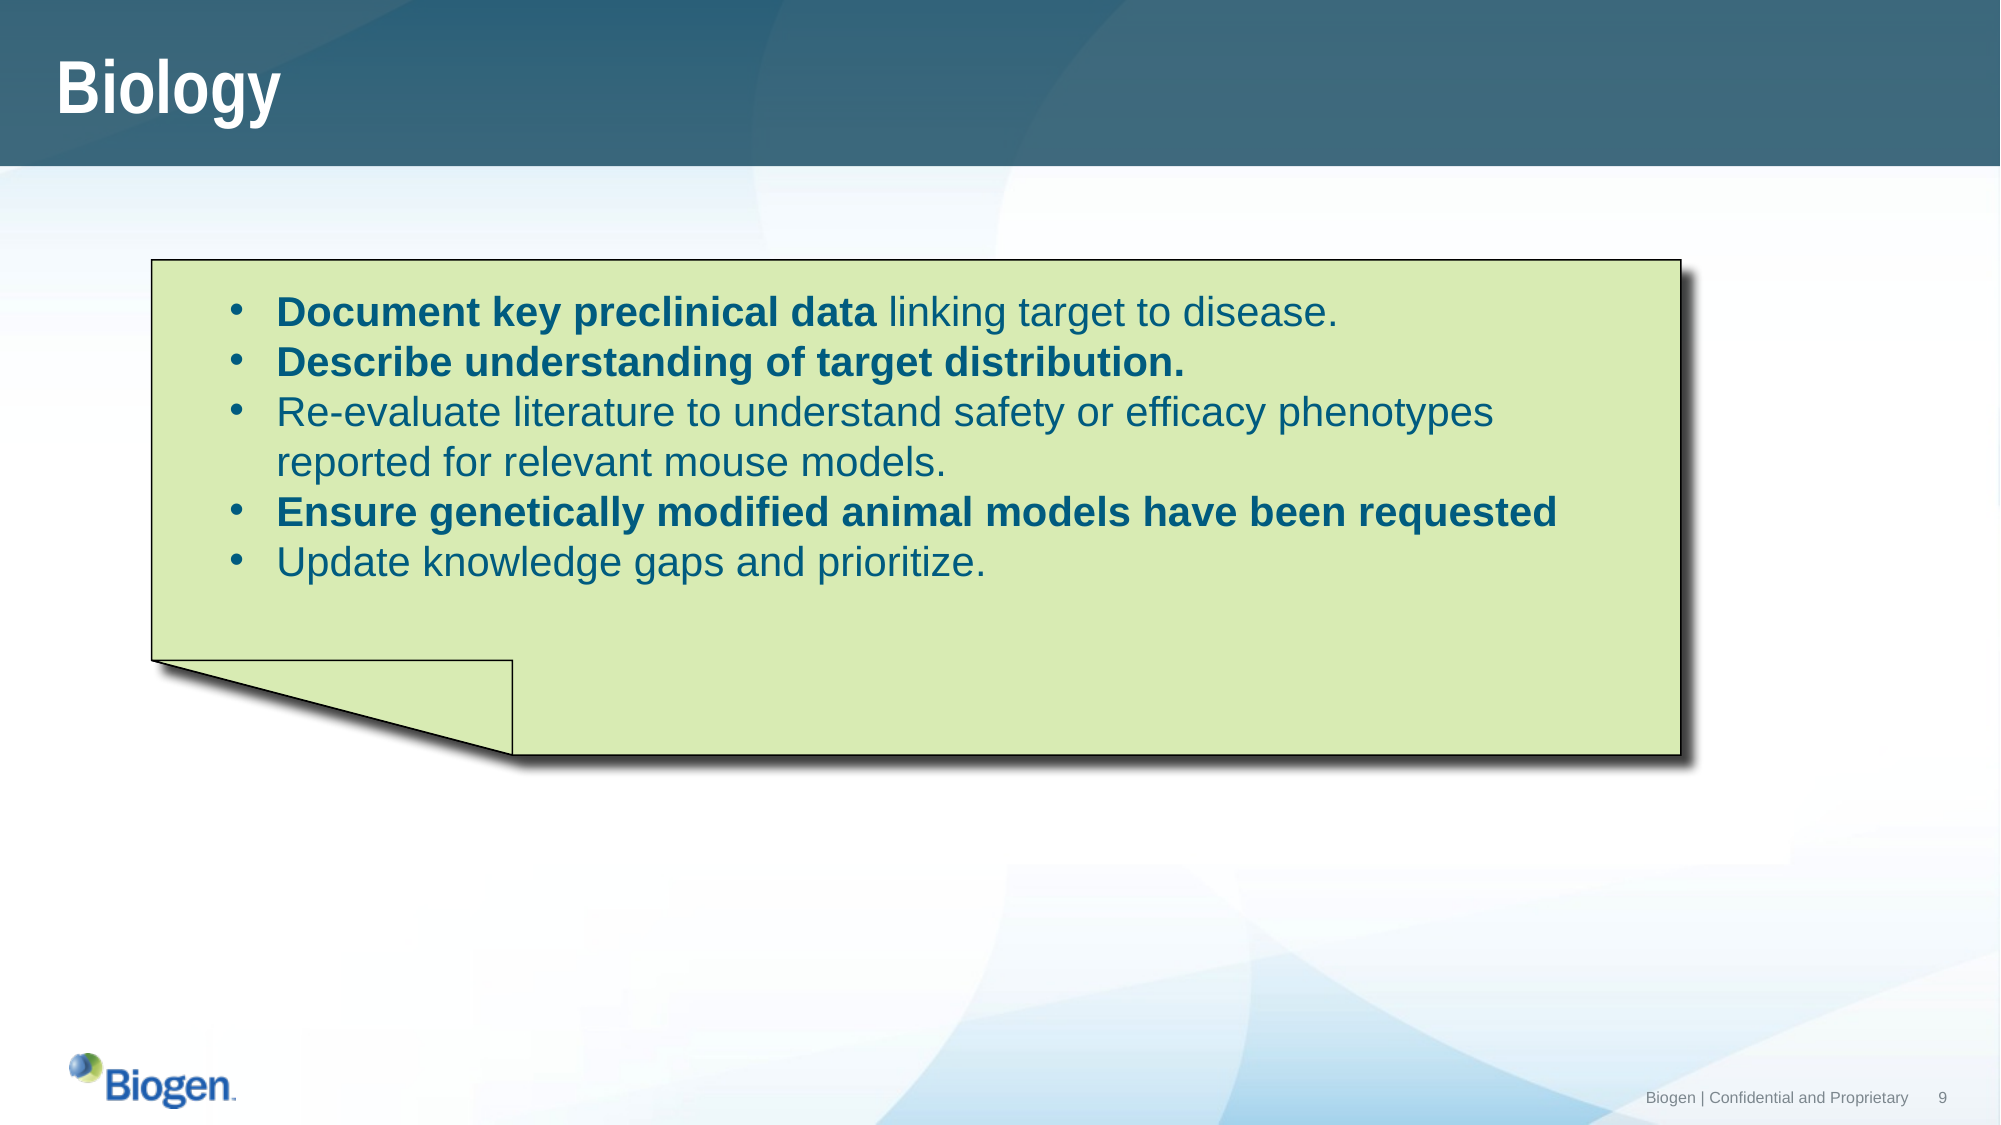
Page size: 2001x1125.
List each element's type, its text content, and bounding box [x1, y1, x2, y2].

text_box Document key preclinical data linking target to disease. Describe understanding of target distribution. Re-evaluate literature to understand safety or efficacy phenotypes reported for relevant mouse models. Ensure genetically modified animal models have been requested Update knowledge gaps and prioritize. [151, 259, 1681, 756]
text_box Biology [0, 0, 2000, 167]
picture [0, 167, 2000, 1125]
